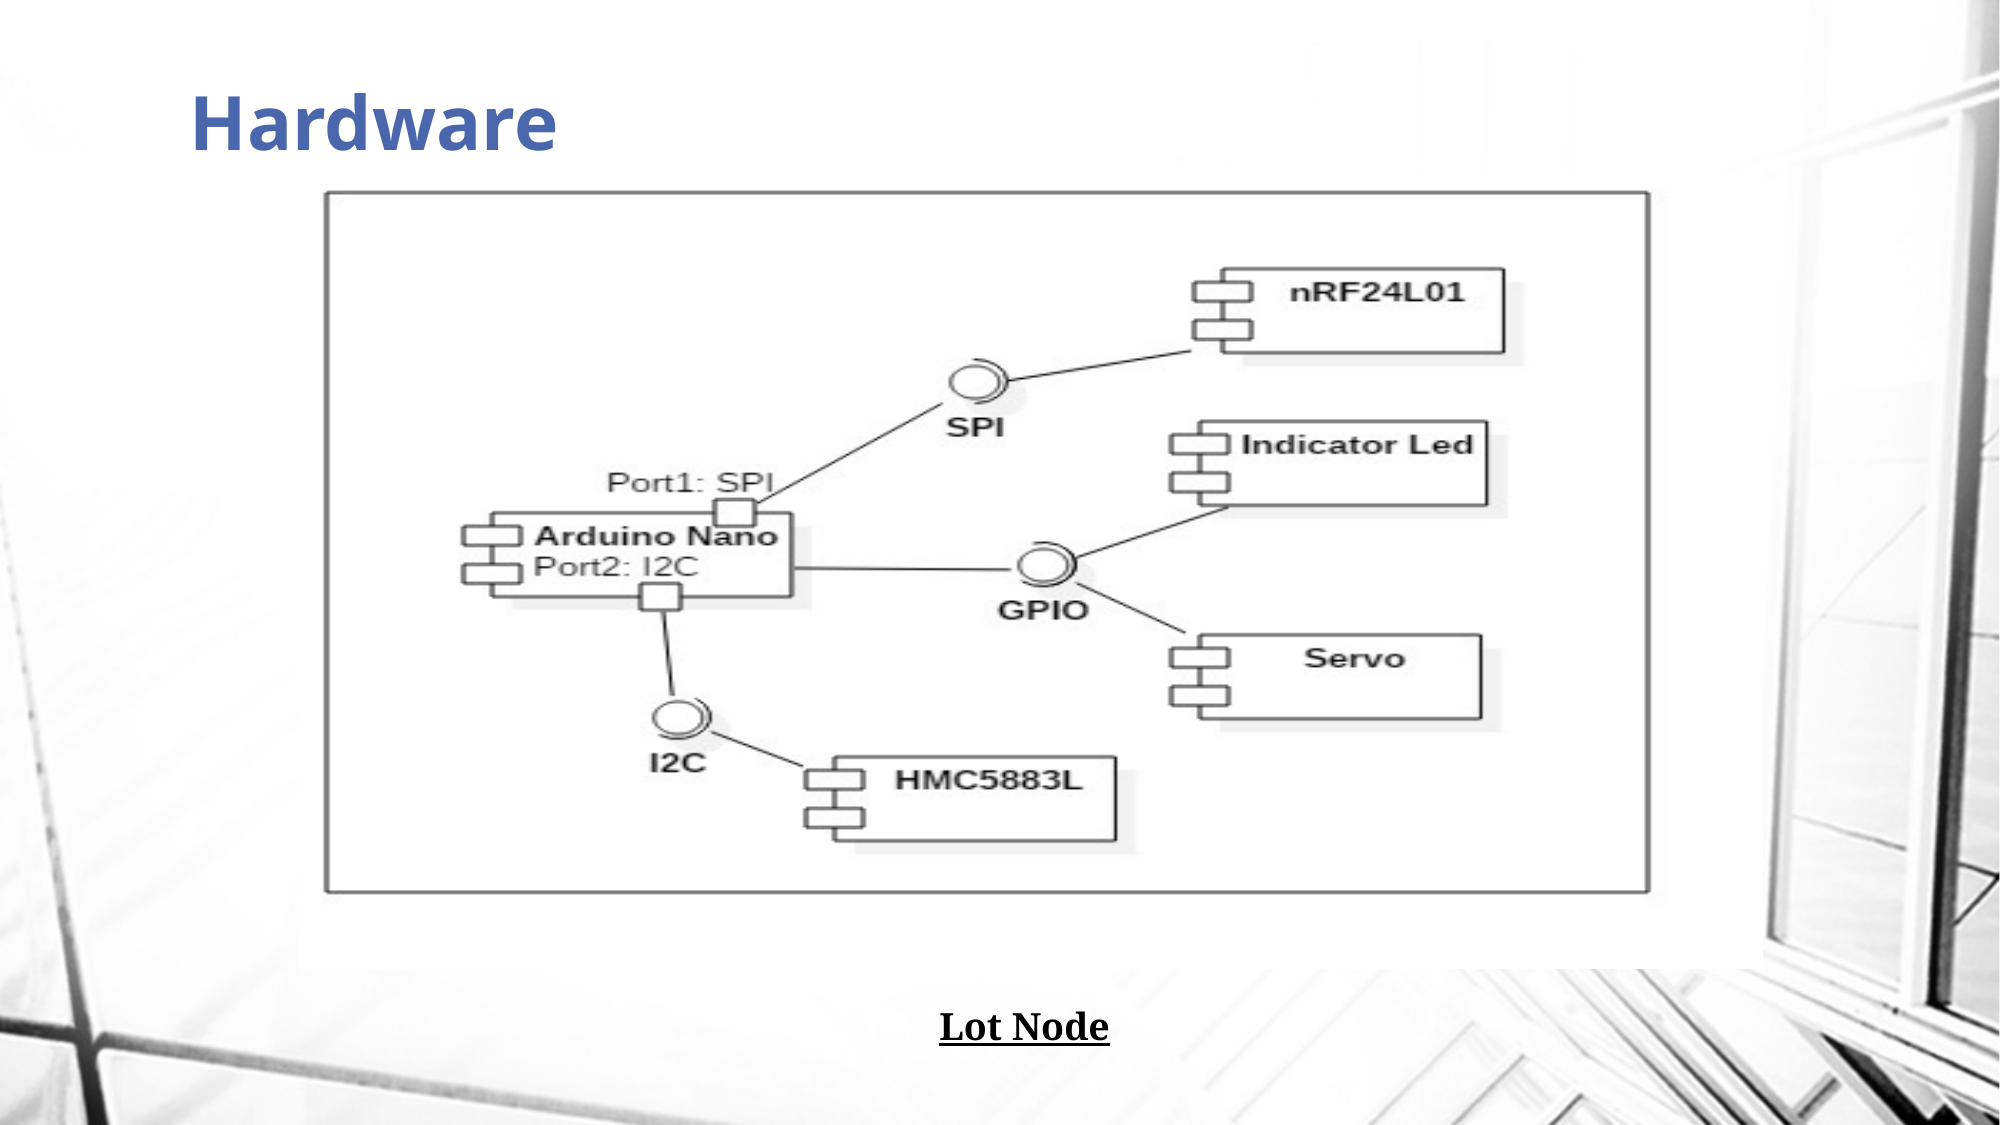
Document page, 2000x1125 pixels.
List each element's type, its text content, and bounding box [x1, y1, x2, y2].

text_box Lot Node [924, 995, 1138, 1056]
title Hardware [174, 87, 1600, 263]
picture [0, 0, 2000, 1125]
